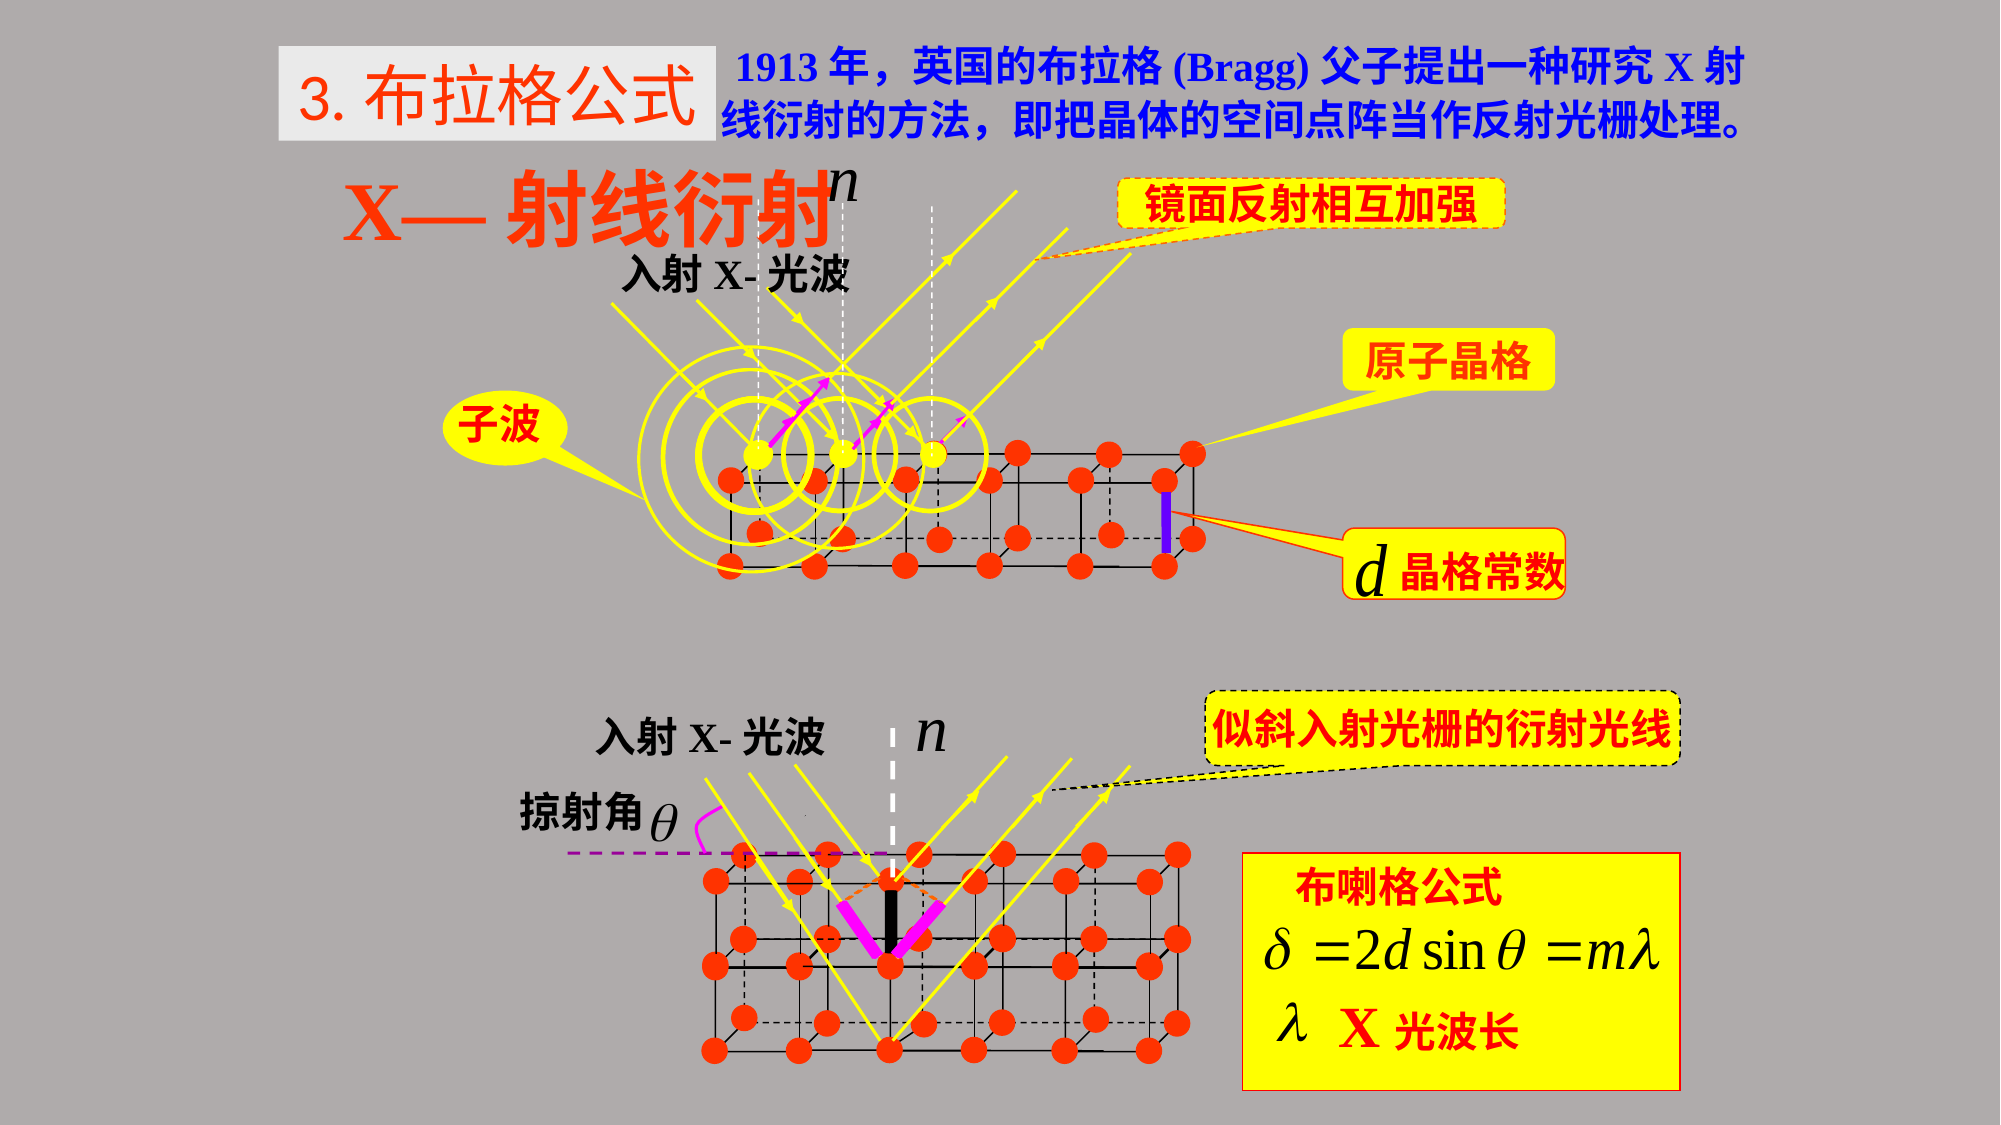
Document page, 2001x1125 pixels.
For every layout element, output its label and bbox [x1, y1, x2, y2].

text_box [1242, 853, 1681, 1091]
text_box [505, 690, 1681, 1064]
text_box [278, 16, 1780, 616]
text_box [442, 390, 593, 466]
